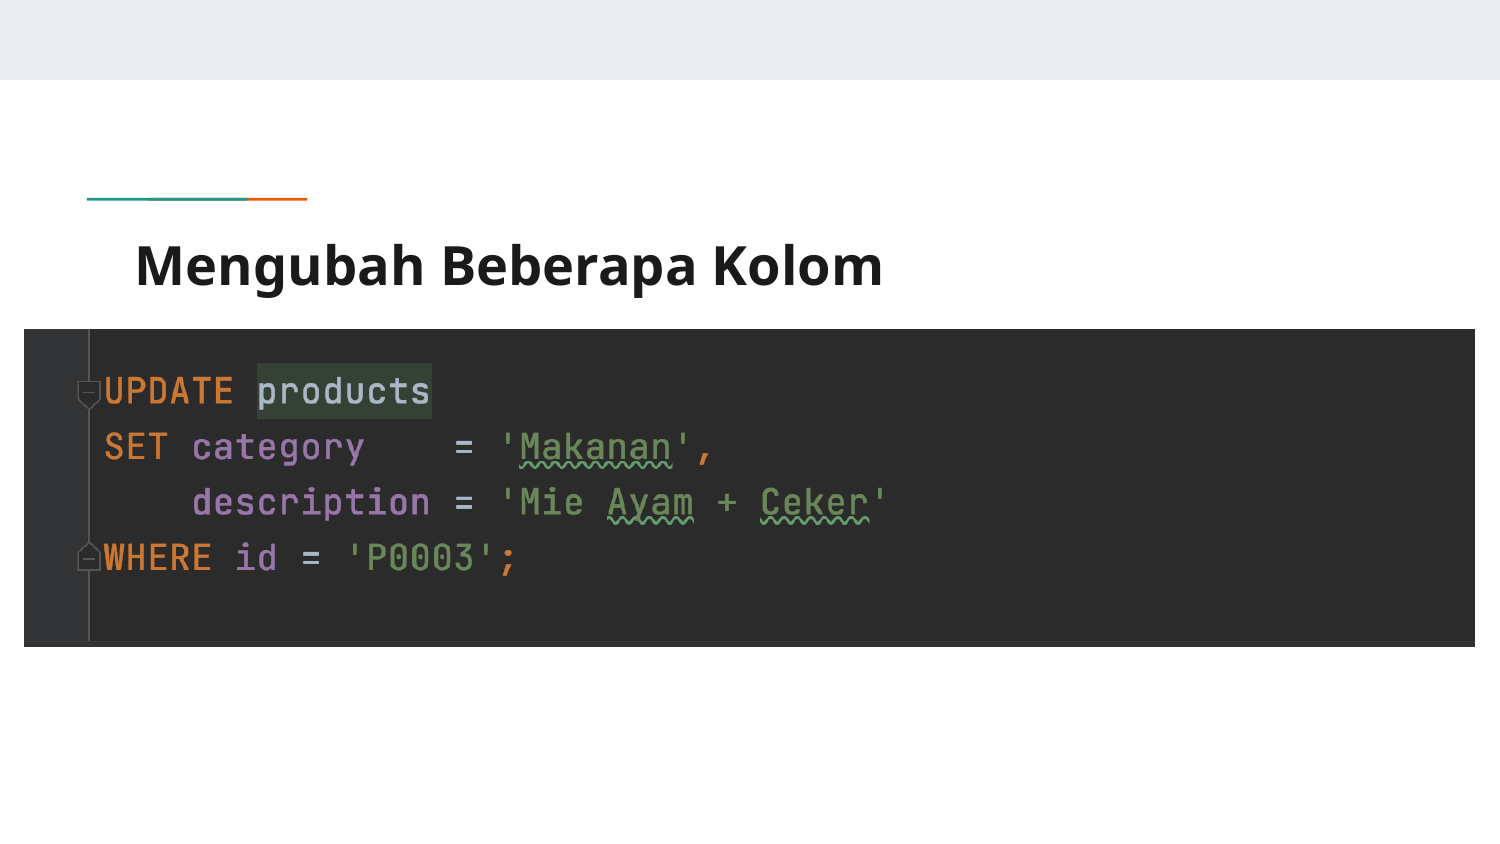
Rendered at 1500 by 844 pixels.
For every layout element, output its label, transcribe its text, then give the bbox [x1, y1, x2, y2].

picture [24, 328, 1476, 648]
title Mengubah Beberapa Kolom [119, 216, 1381, 305]
